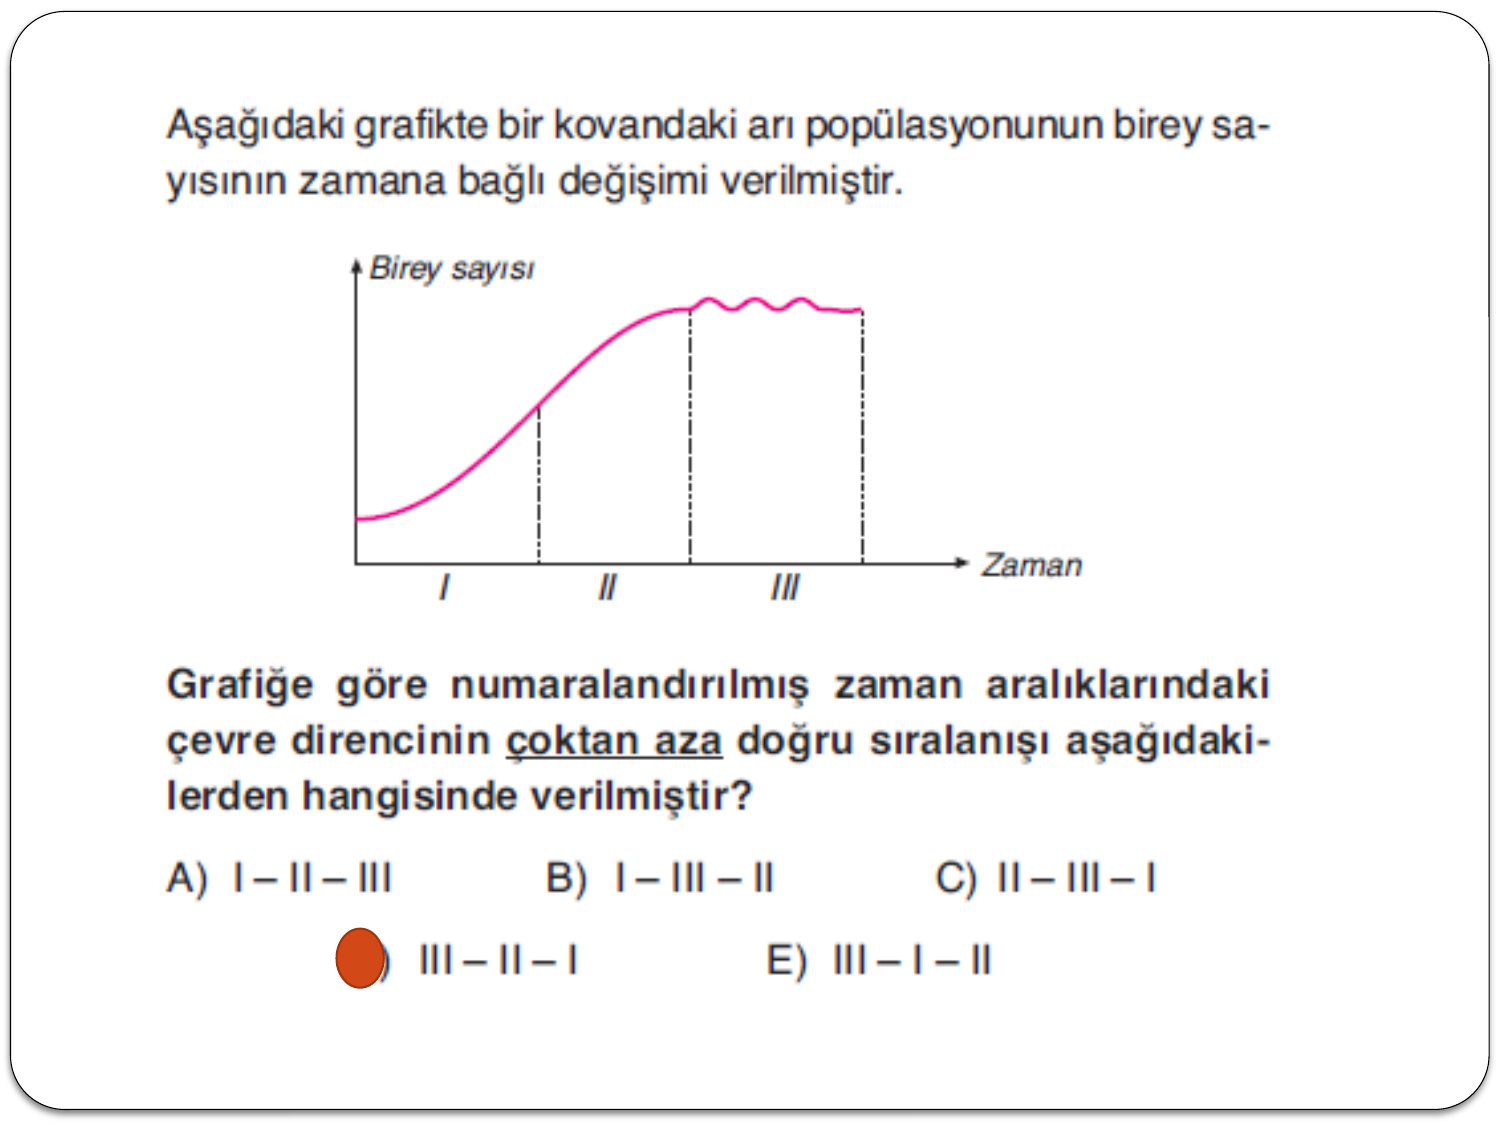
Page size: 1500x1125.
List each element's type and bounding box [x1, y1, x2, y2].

list [159, 85, 1353, 1012]
